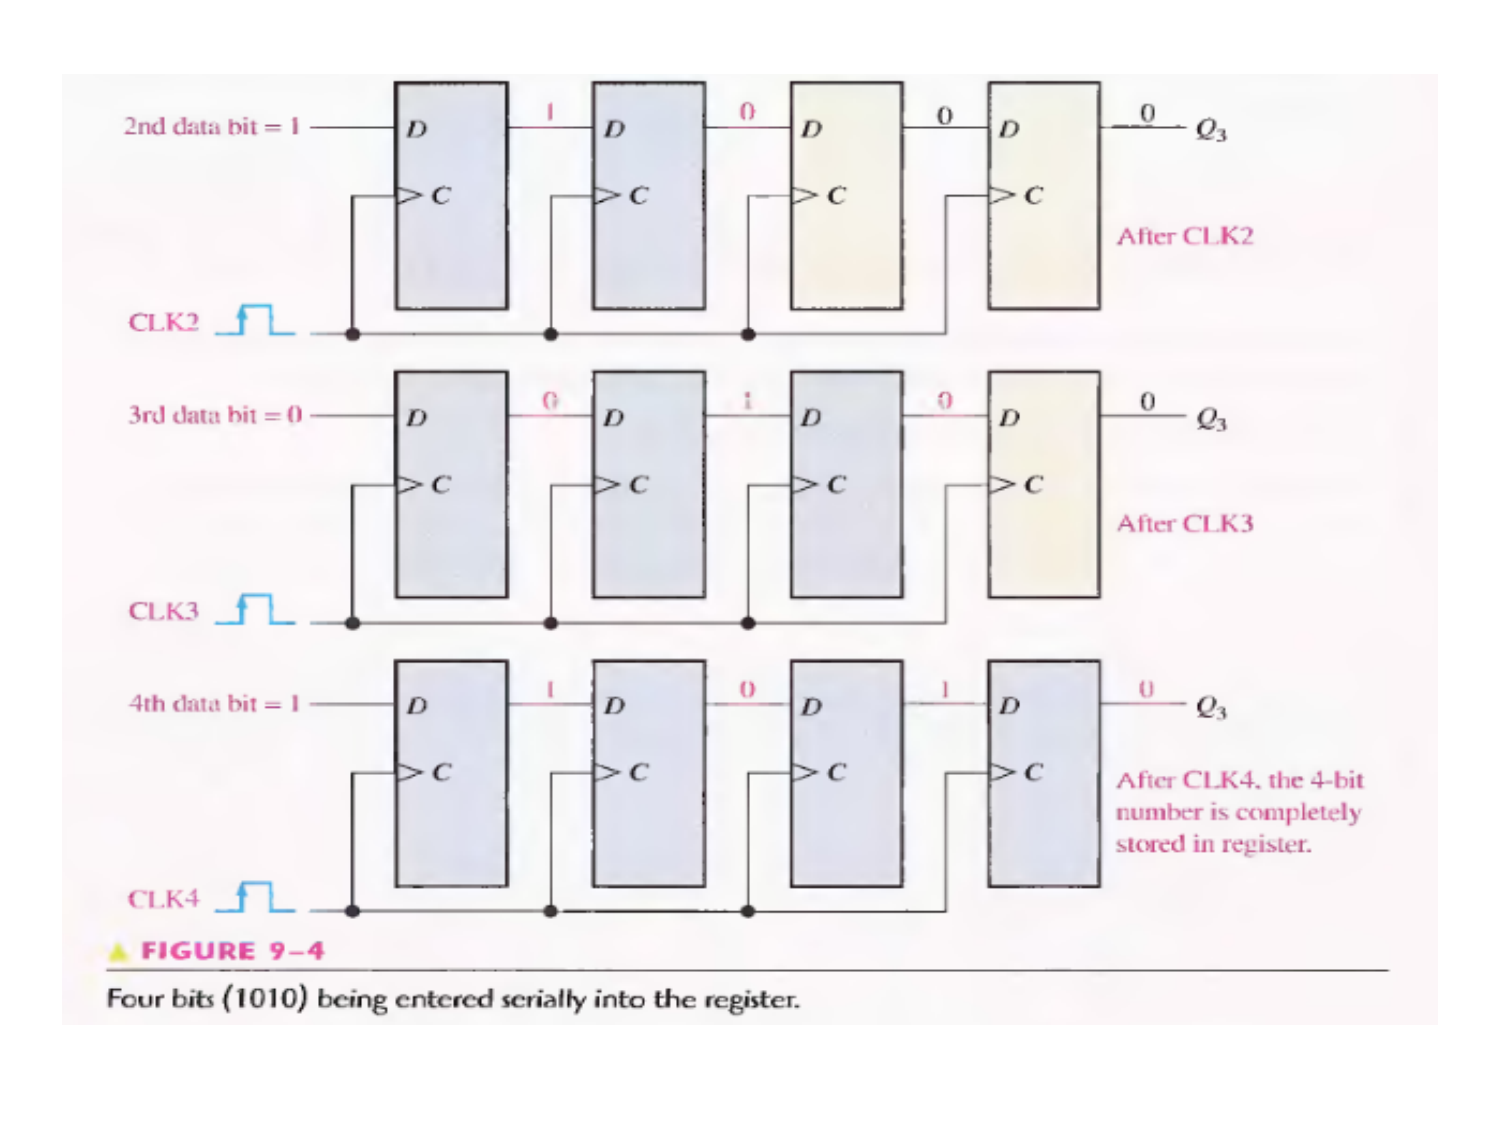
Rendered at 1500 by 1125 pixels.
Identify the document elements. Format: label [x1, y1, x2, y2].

picture [62, 74, 1438, 1026]
